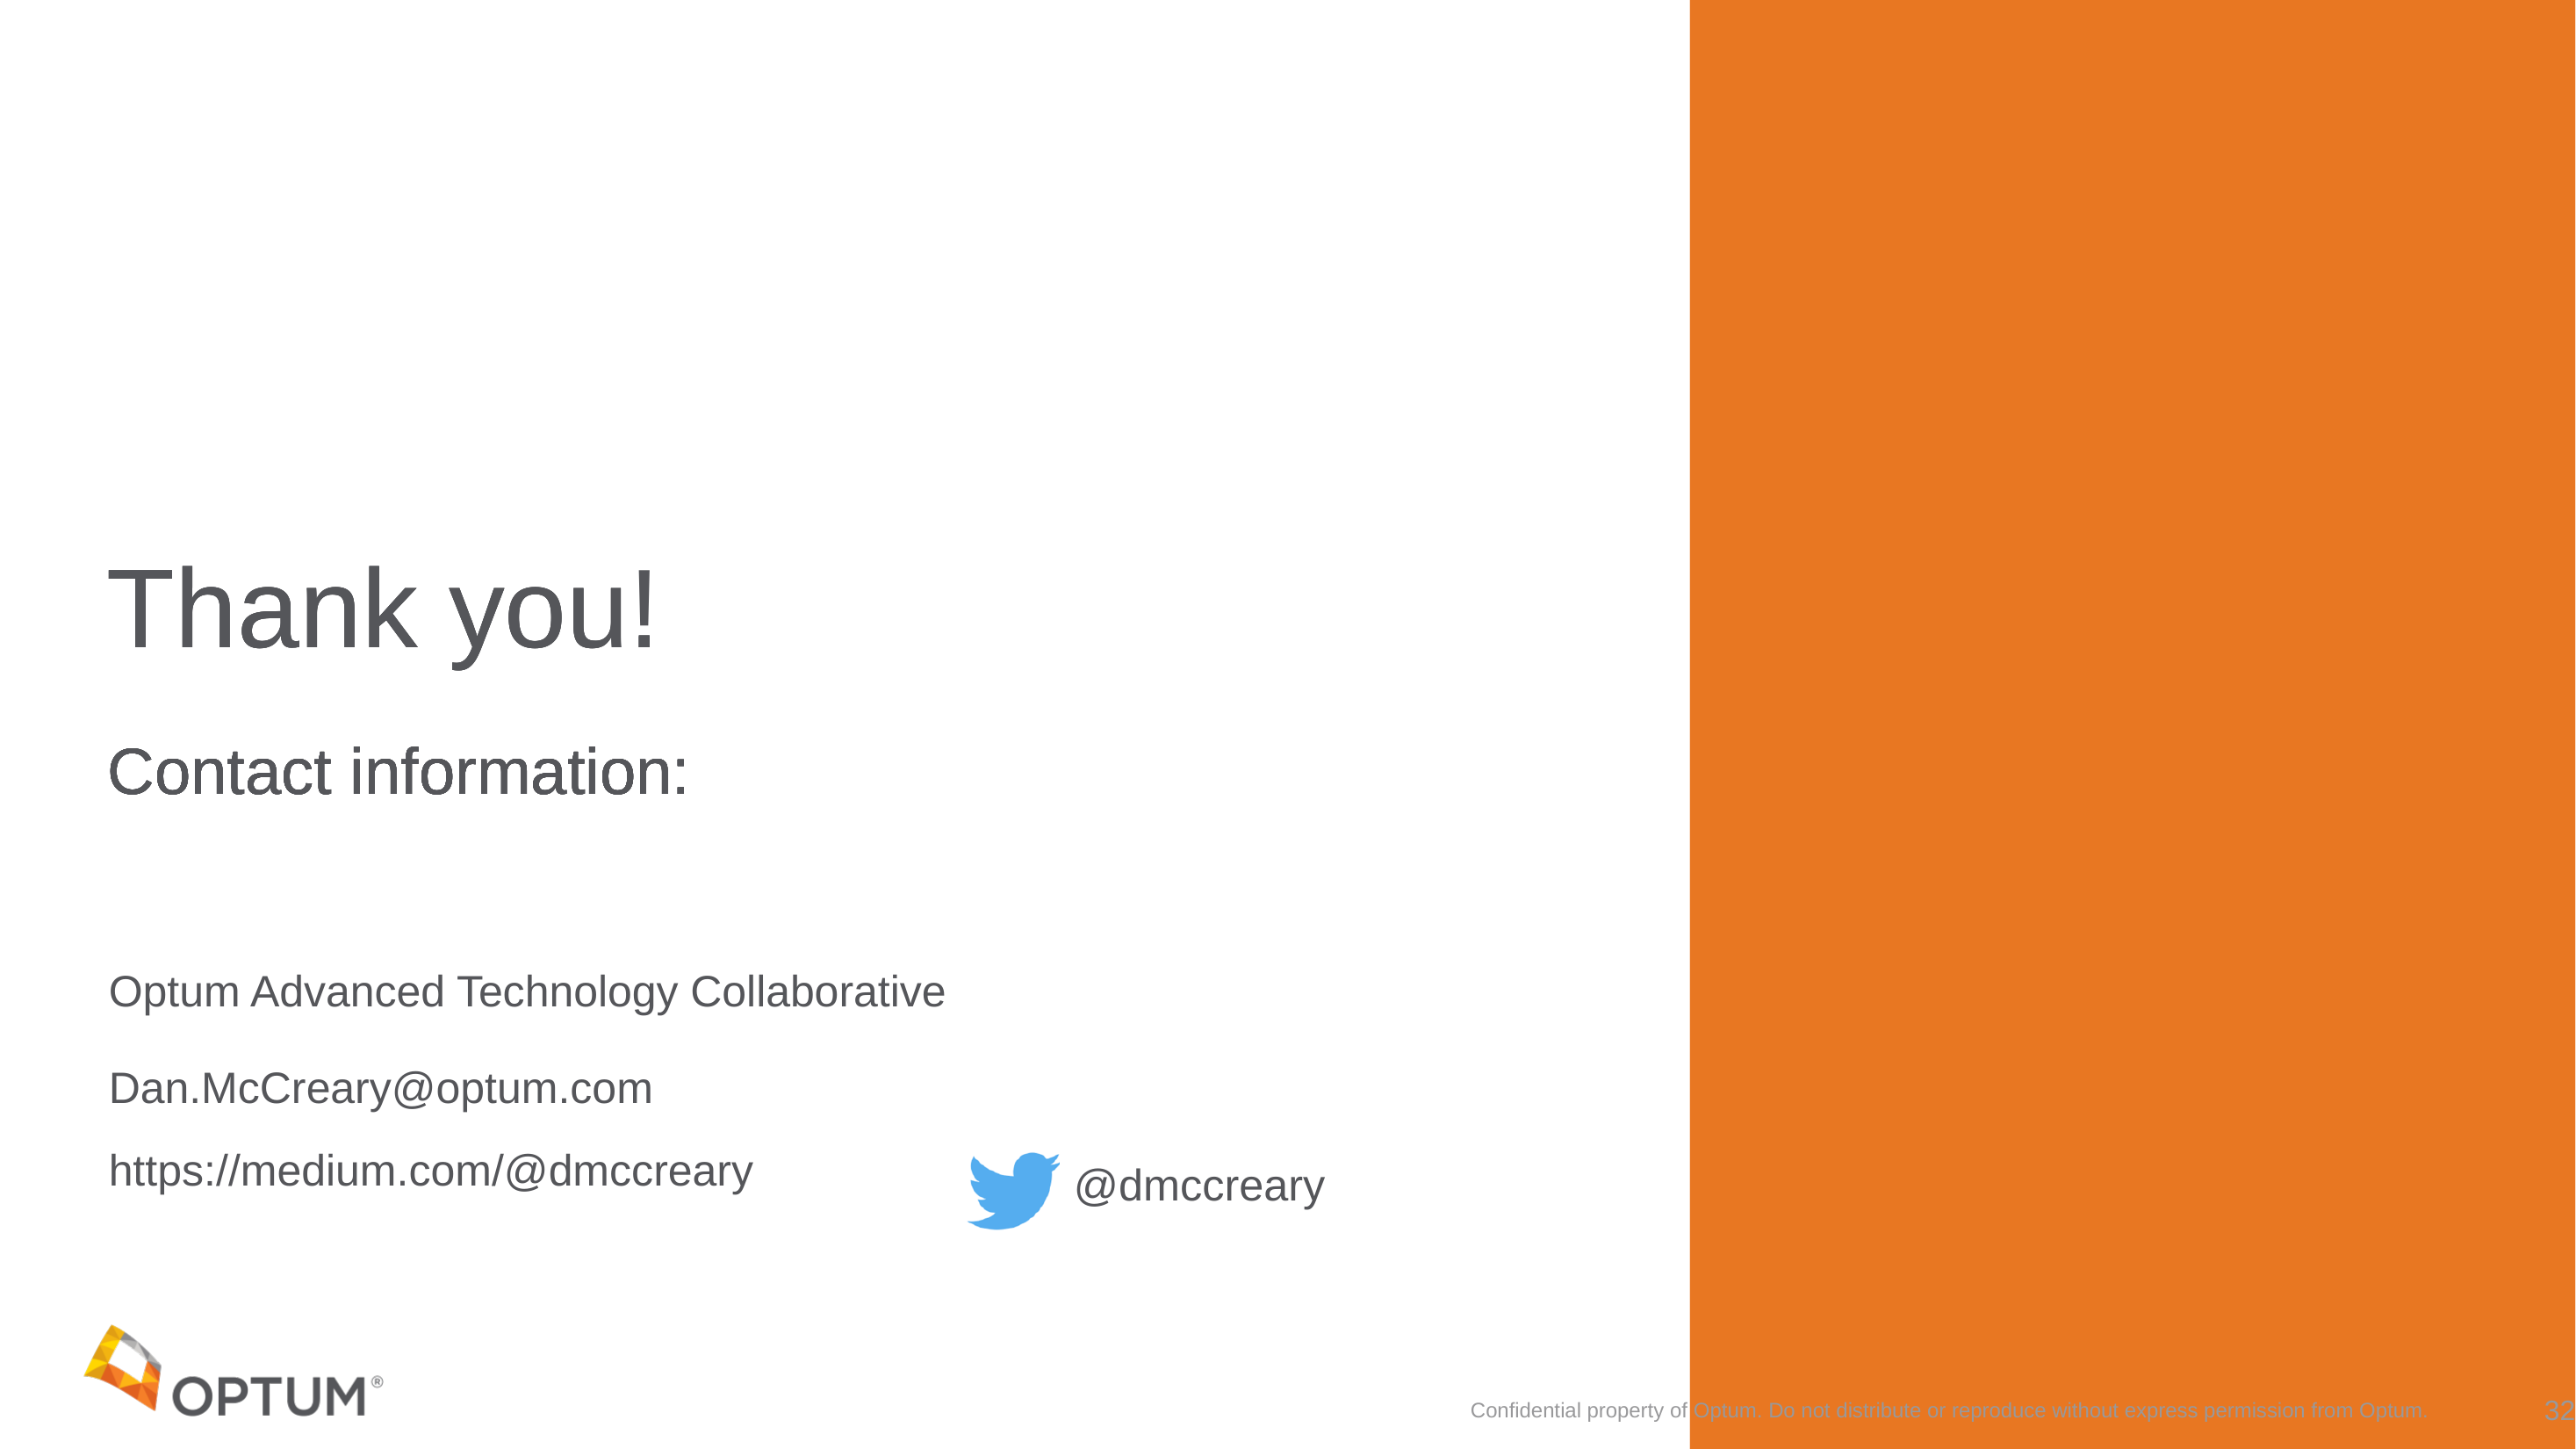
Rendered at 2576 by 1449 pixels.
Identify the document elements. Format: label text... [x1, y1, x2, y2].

text_box @dmccreary [1061, 1150, 1339, 1216]
picture [83, 1323, 385, 1417]
slide_number 32 [2460, 1370, 2576, 1448]
picture [964, 1150, 1060, 1234]
list Optum Advanced Technology Collaborative [108, 941, 1625, 1043]
footer Confidential property of Optum. Do not distribute or reproduce without express permission from Optum. [1324, 1370, 2460, 1448]
list Dan.McCreary@optum.com https://medium.com/@dmccreary [108, 1056, 1625, 1203]
